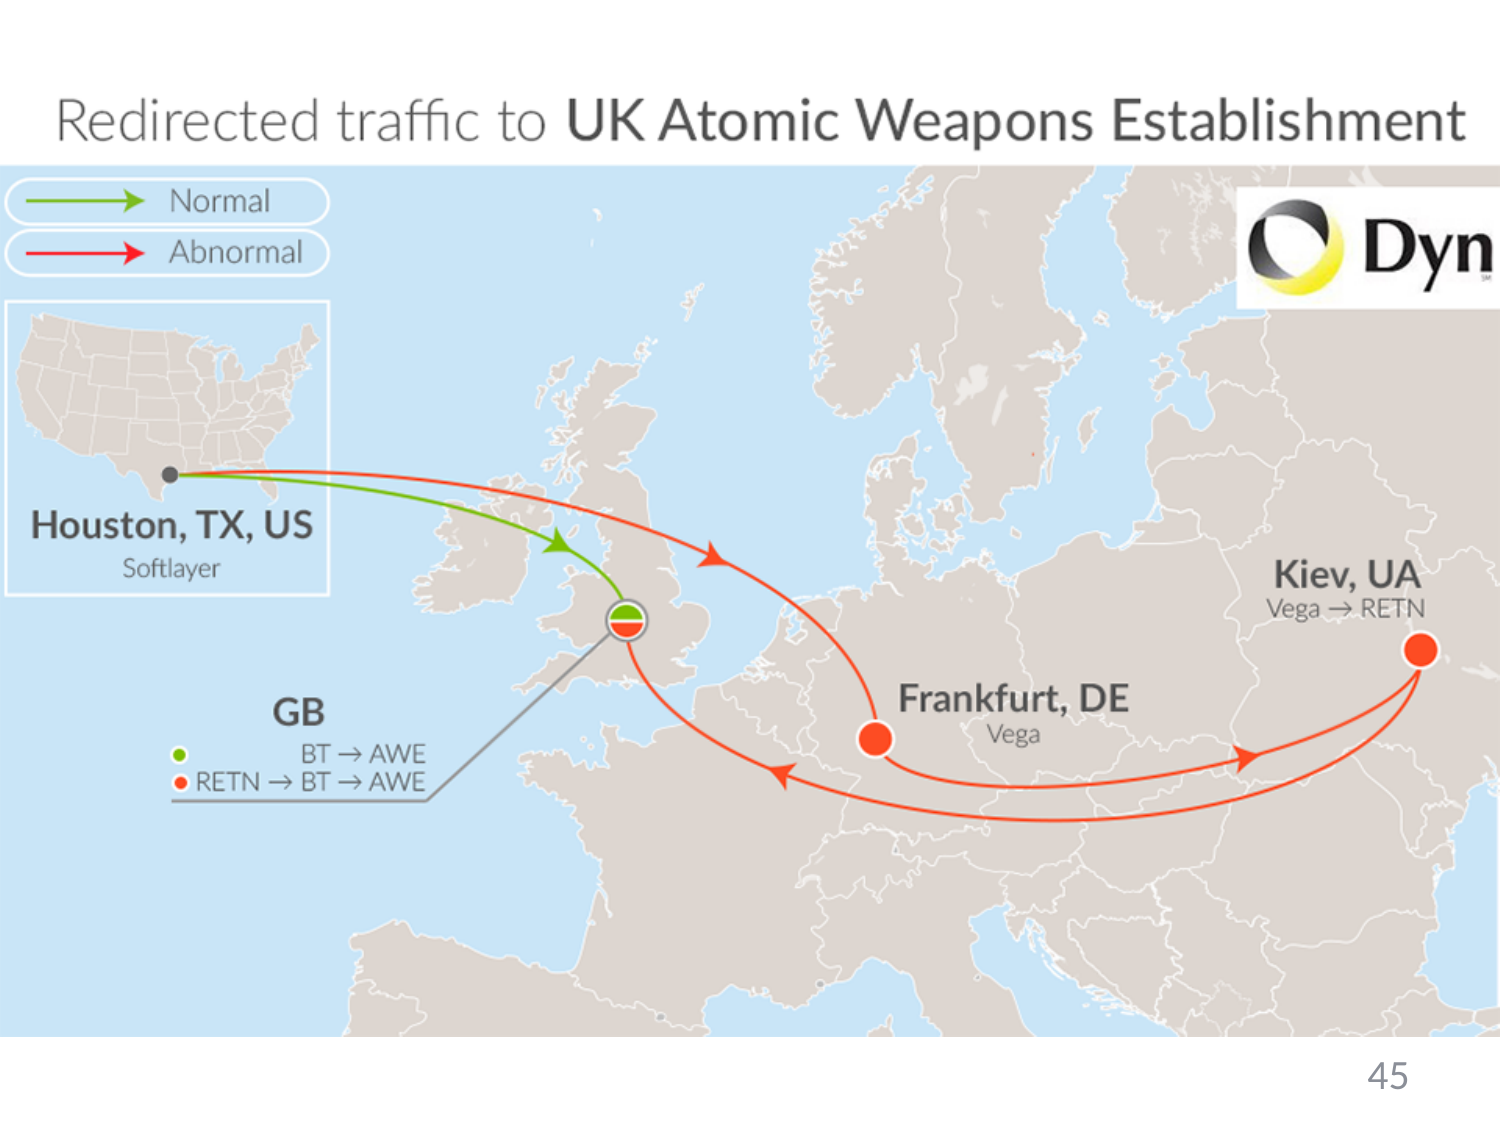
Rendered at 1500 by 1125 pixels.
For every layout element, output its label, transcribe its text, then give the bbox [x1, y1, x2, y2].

picture [0, 85, 1500, 1038]
slide_number 45 [1074, 1043, 1425, 1103]
